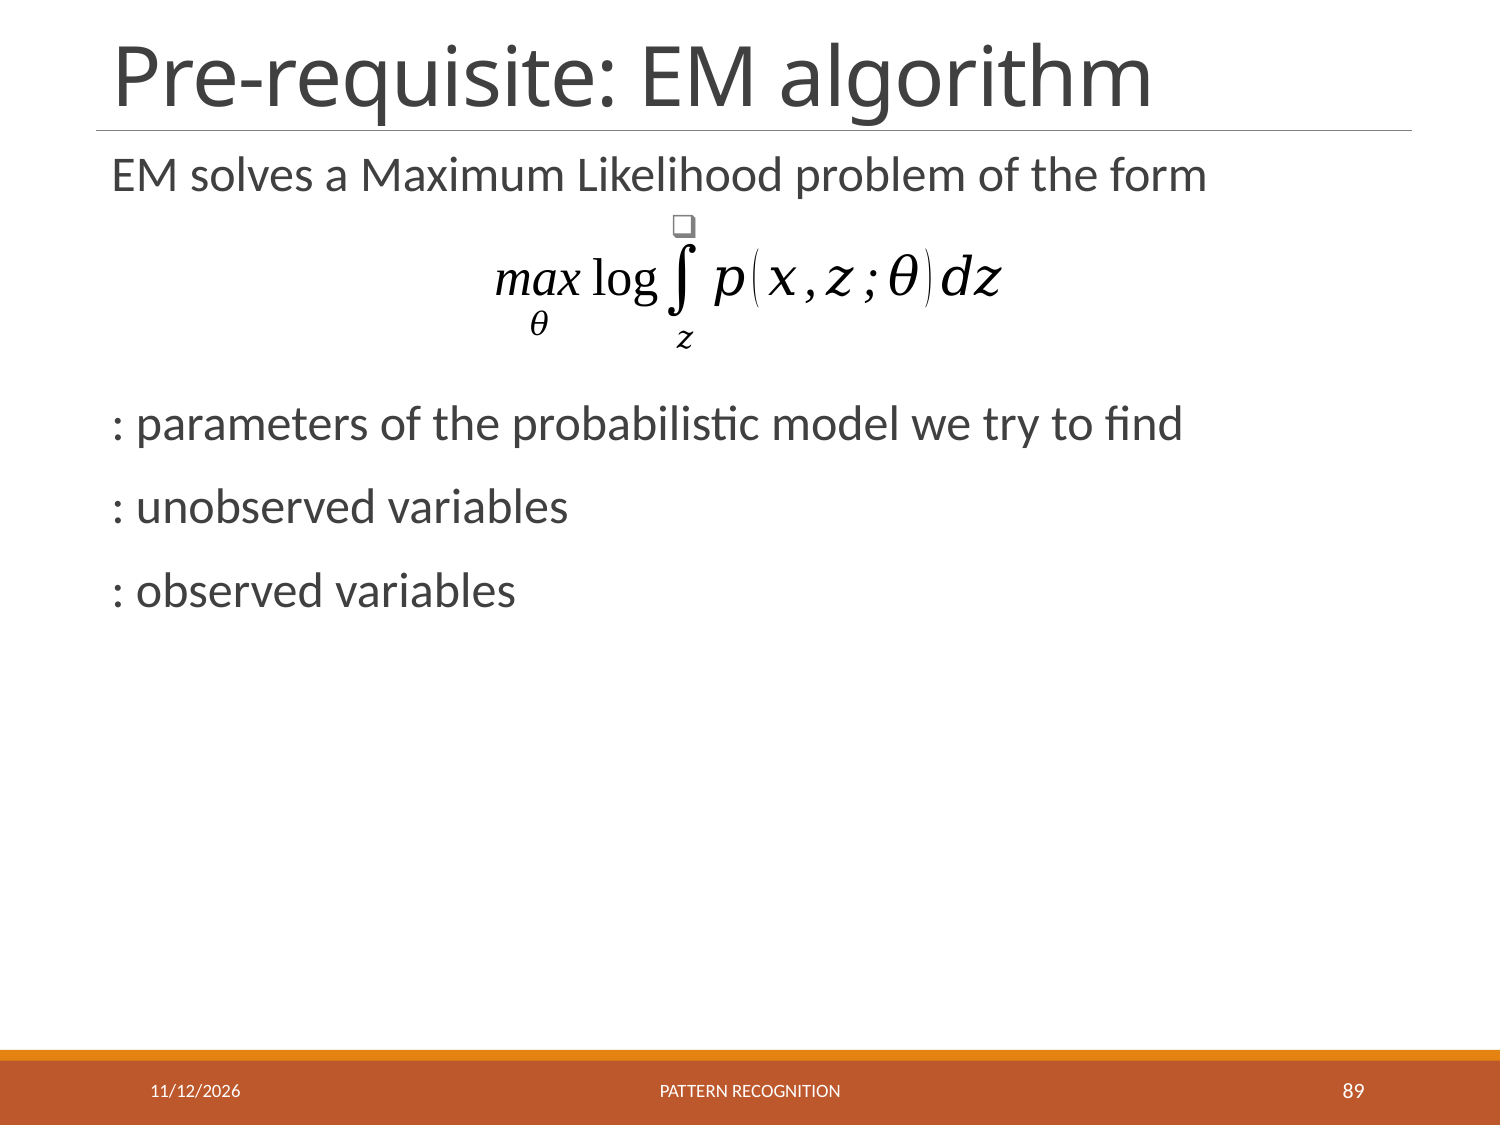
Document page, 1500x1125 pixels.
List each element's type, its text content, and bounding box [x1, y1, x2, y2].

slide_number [135, 1059, 440, 1120]
title Pre-requisite: EM algorithm [96, 19, 1413, 131]
footer Pattern recognition [453, 1059, 1047, 1120]
slide_number 89 [1218, 1059, 1380, 1120]
